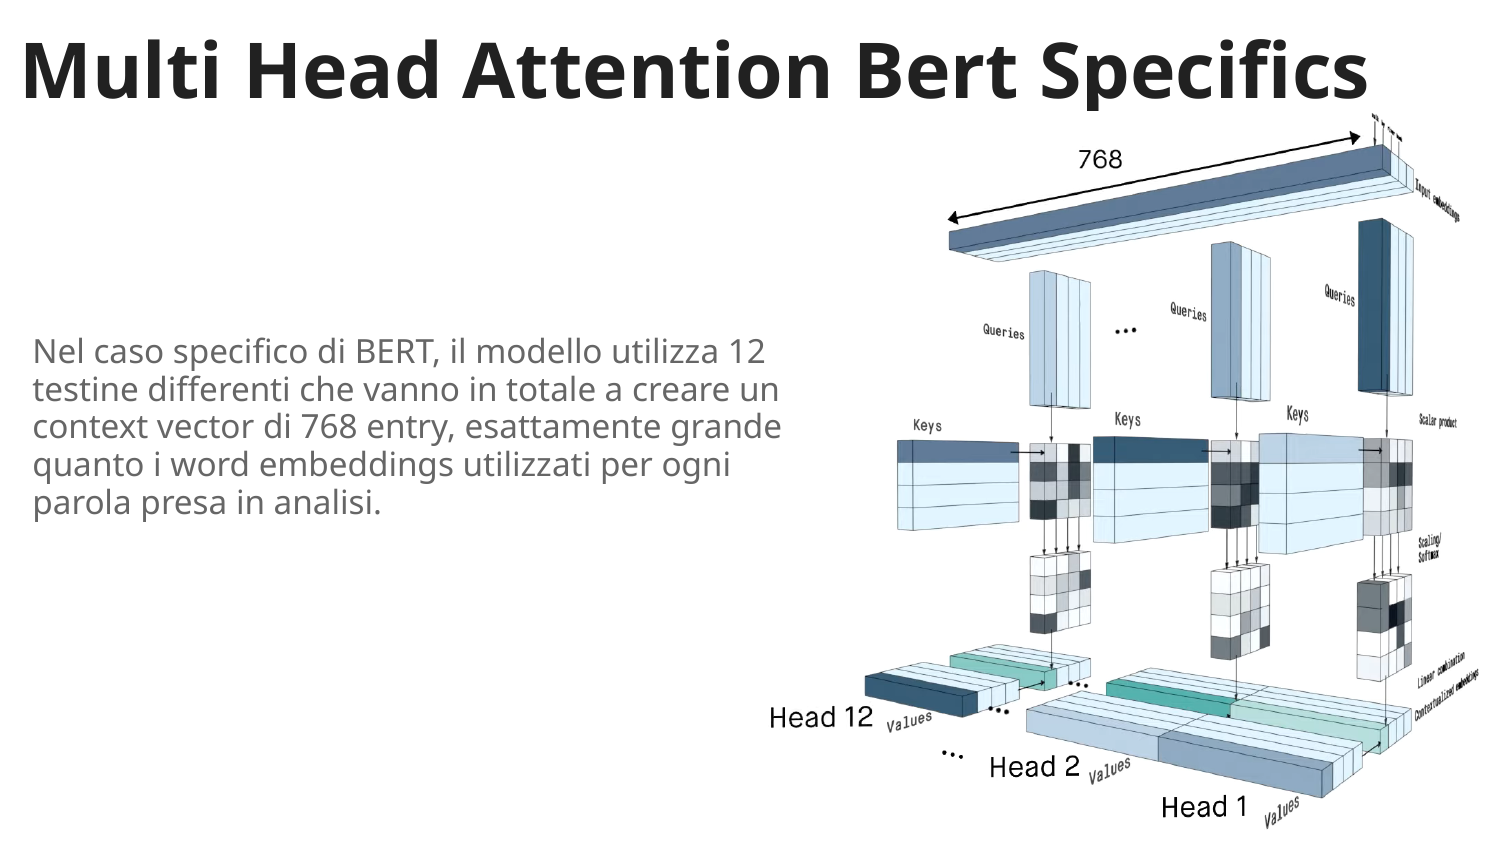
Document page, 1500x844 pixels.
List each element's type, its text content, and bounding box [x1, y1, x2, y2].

picture [754, 110, 1494, 837]
list Nel caso specifico di BERT, il modello utilizza 12 testine differenti che vanno in totale a creare un context vector di 768 entry, esattamente grande quanto i word embeddings utilizzati per ogni parola presa in analisi. [0, 318, 749, 676]
title Multi Head Attention Bert Specifics [4, 6, 1403, 138]
